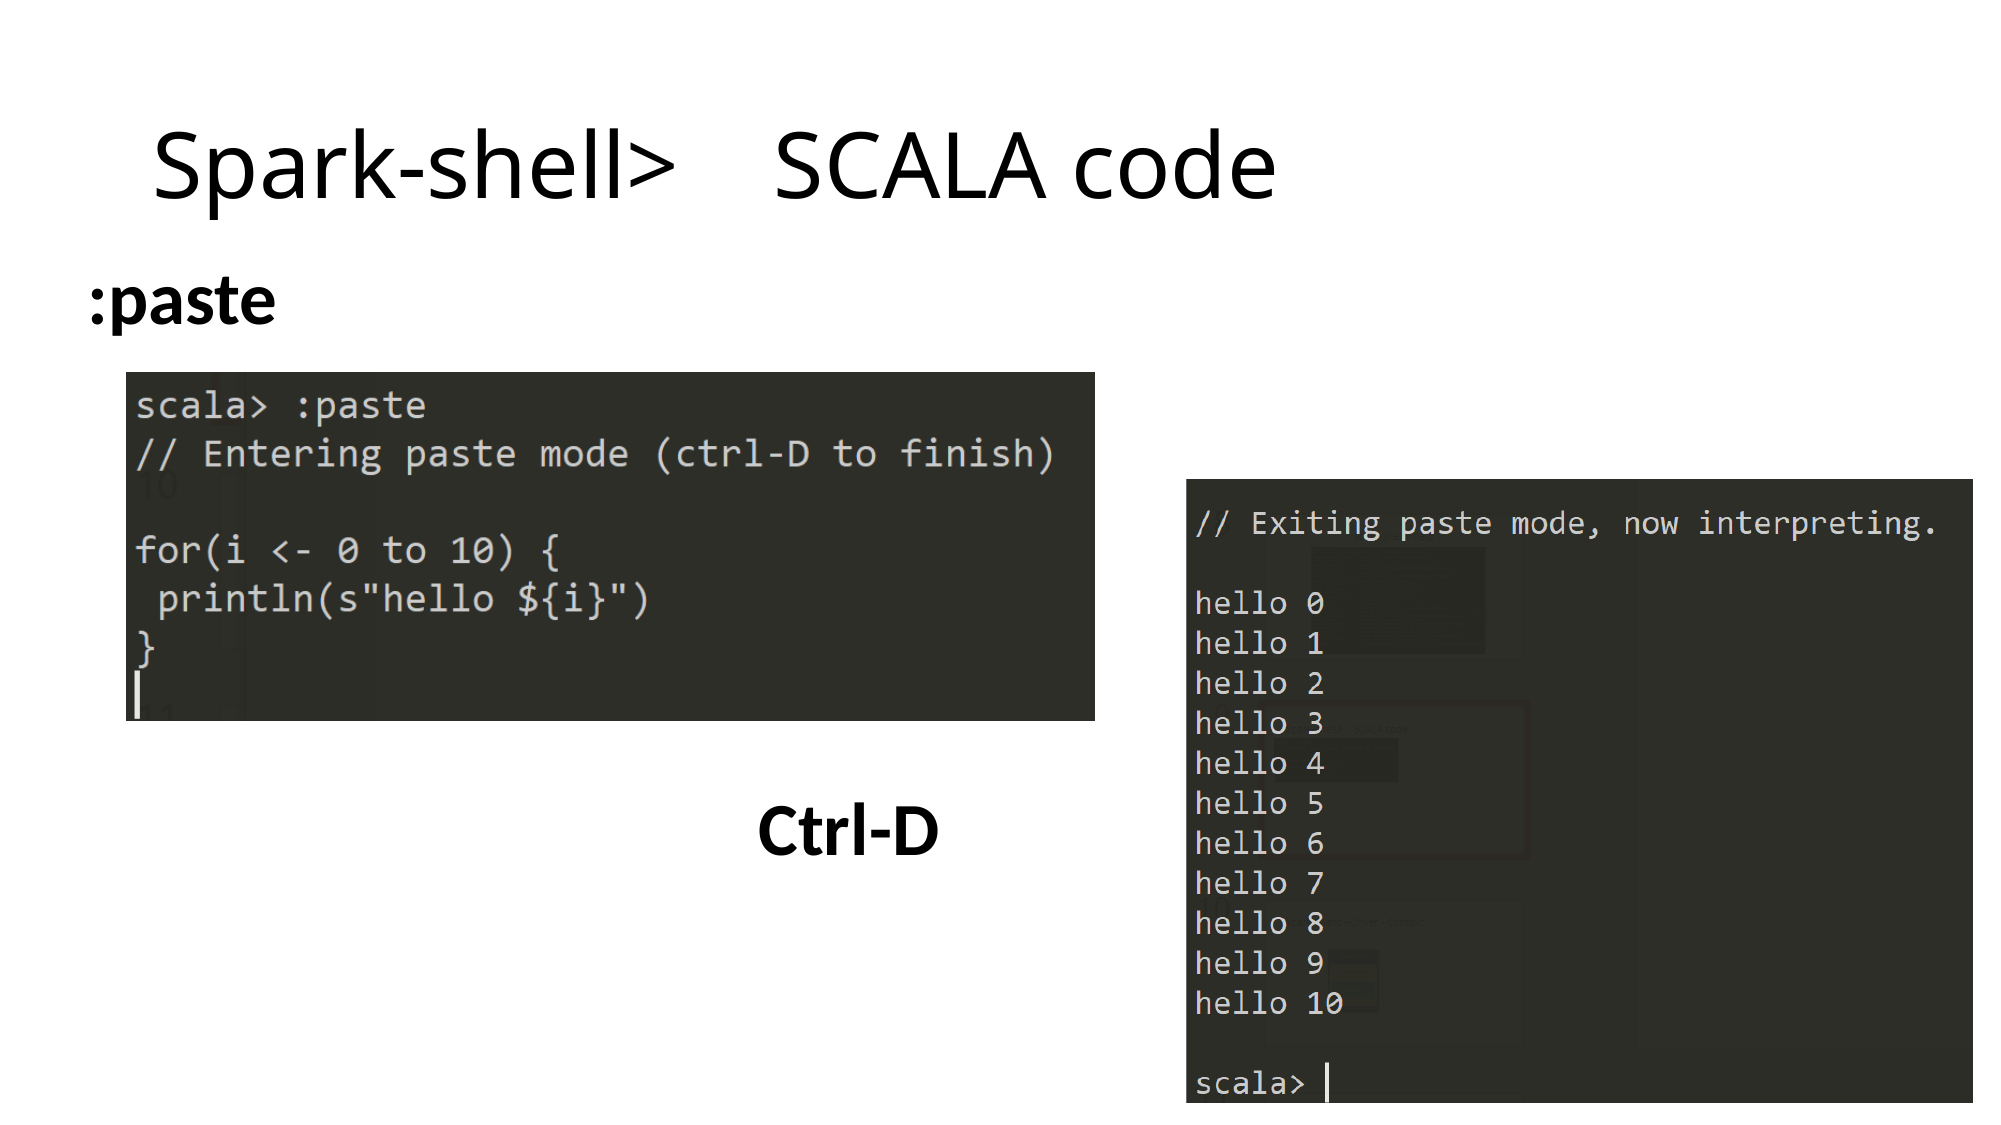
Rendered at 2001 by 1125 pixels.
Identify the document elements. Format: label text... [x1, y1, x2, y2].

picture [126, 372, 1095, 721]
text_box Ctrl-D [743, 773, 955, 878]
title Spark-shell> SCALA code [137, 59, 1863, 278]
text_box :paste [72, 242, 293, 348]
picture [1186, 479, 1973, 1103]
